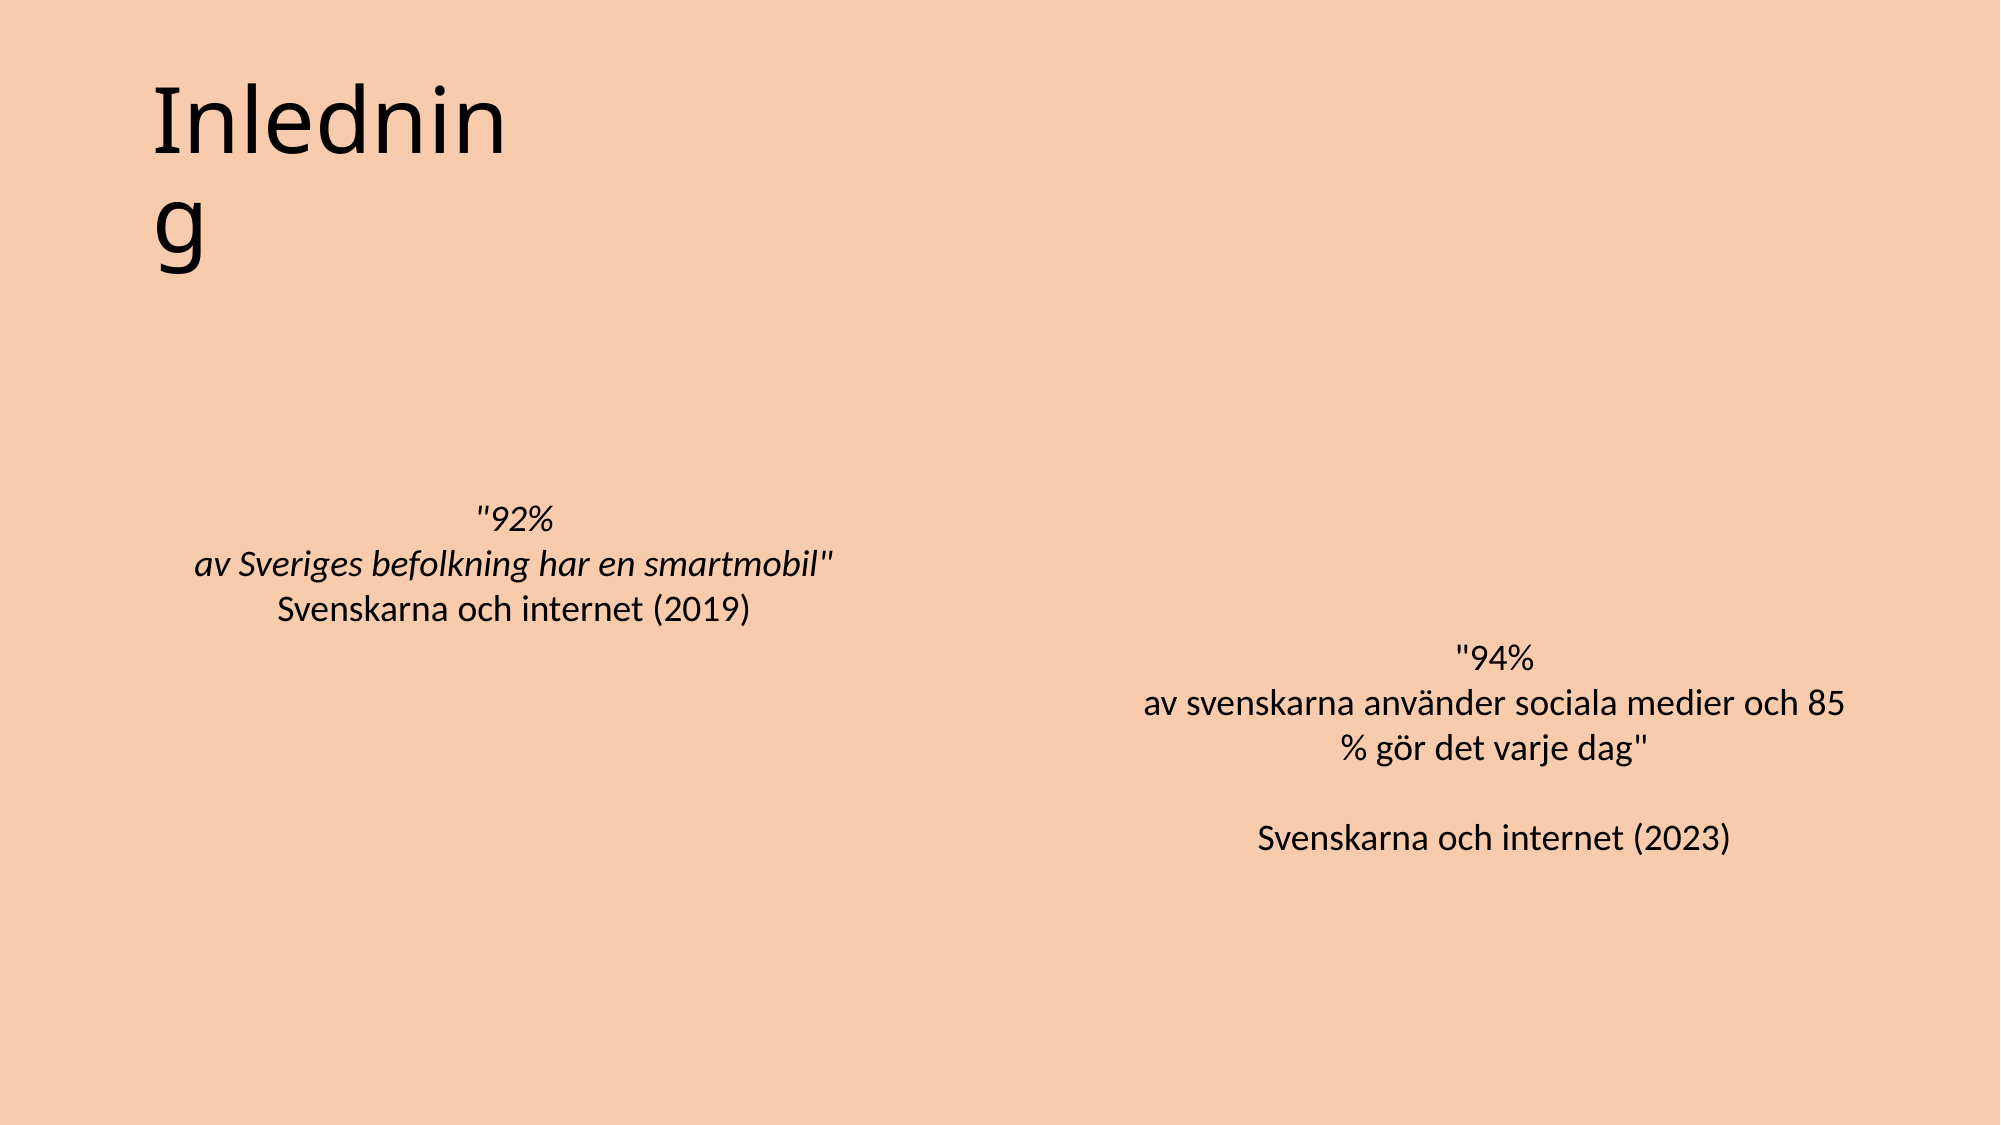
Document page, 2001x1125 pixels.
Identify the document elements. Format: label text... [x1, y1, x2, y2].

title Inledning [137, 64, 544, 282]
text_box "92%​ av Sveriges befolkning har en smartmobil"​ Svenskarna och internet (2019)​ [136, 409, 891, 759]
text_box "94%​ av svenskarna använder sociala medier och 85% gör det varje dag"​ ​ Svenskarna och internet (2023)​ [1125, 567, 1863, 970]
